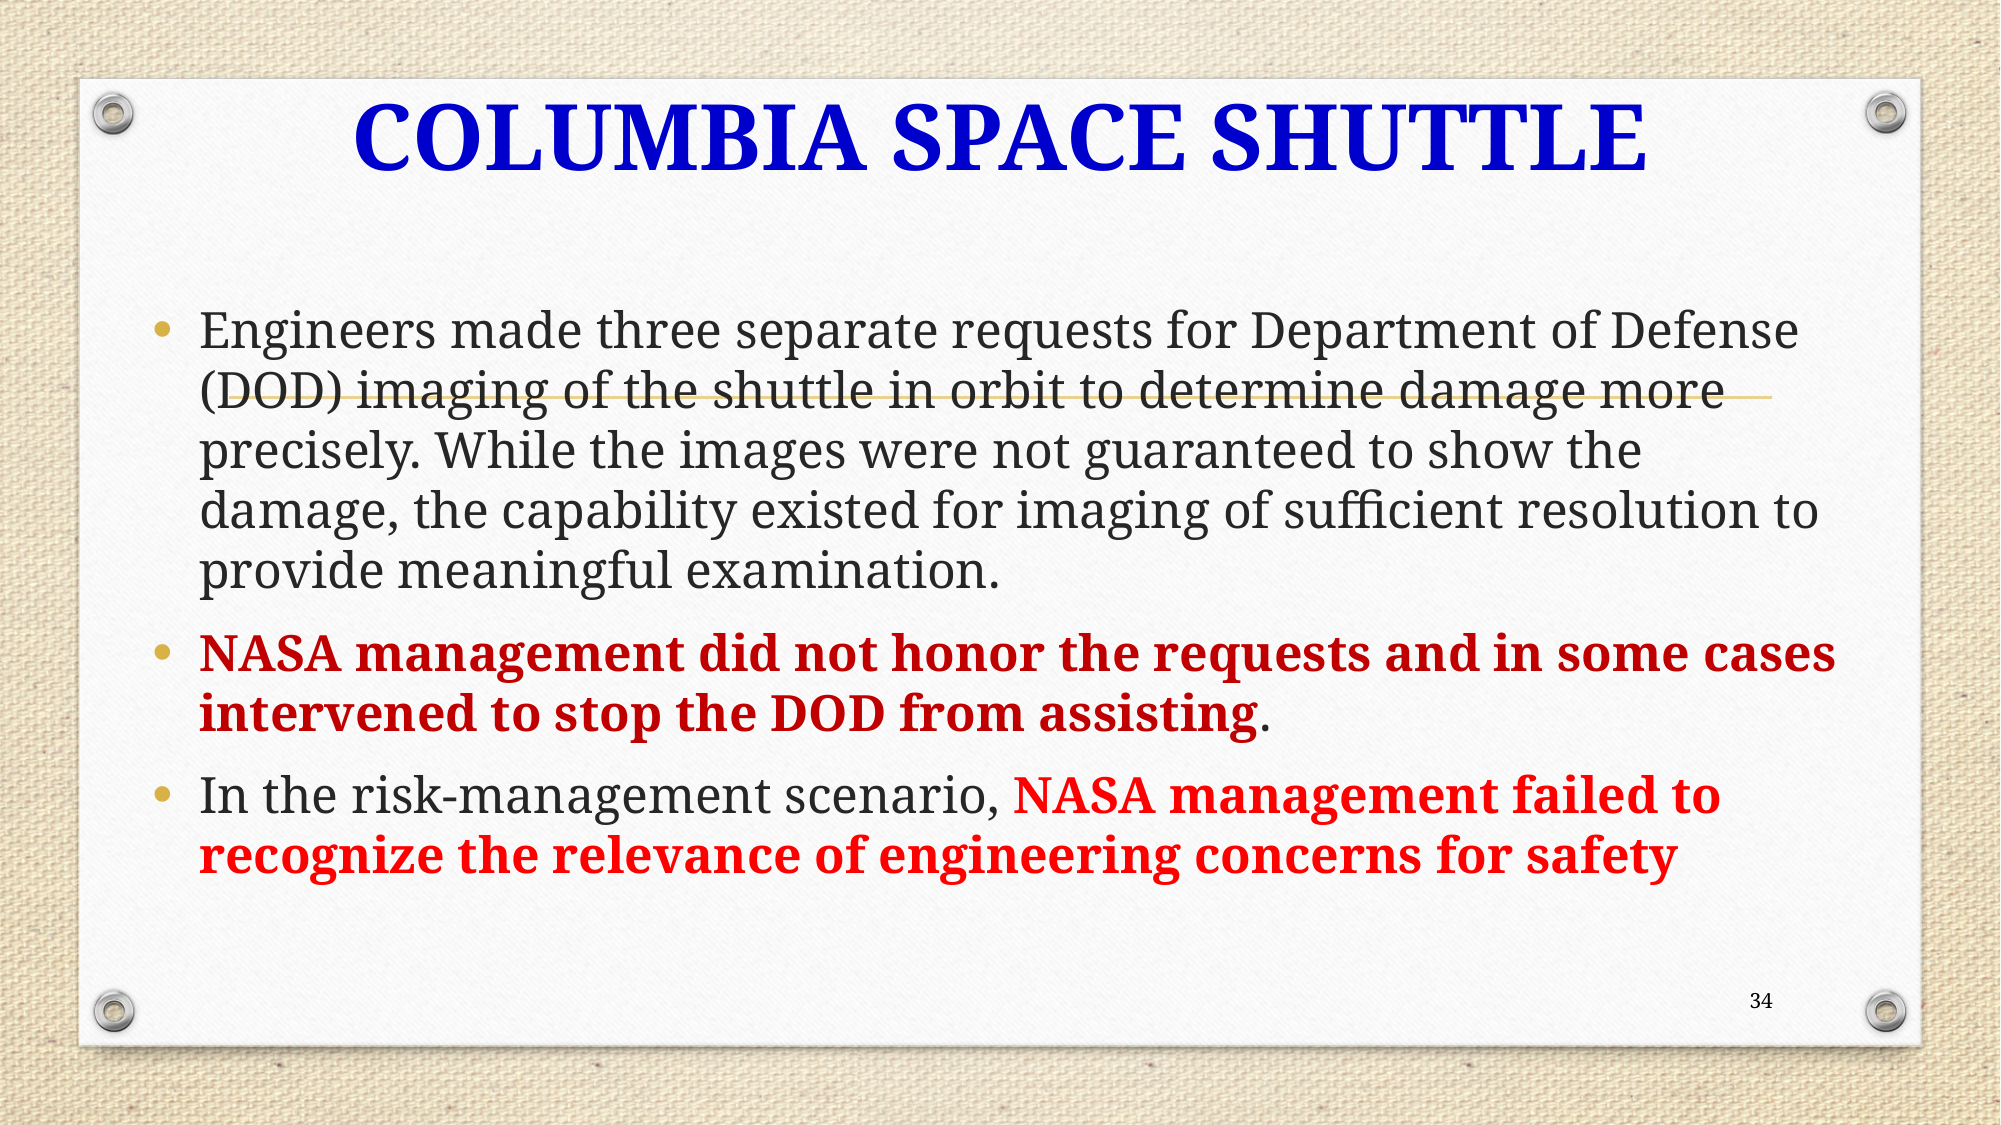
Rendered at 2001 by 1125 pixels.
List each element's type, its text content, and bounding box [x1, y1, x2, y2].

title COLUMBIA SPACE SHUTTLE [137, 59, 1863, 208]
picture [0, 0, 2001, 1125]
slide_number 34 [1698, 979, 1788, 1025]
list Engineers made three separate requests for Department of Defense (DOD) imaging of the shuttle in orbit to determine damage more precisely. While the images were not guaranteed to show the damage, the capability existed for imaging of sufficient resolution to provide meaningful examination. NASA management did not honor the requests and in some cases intervened to stop the DOD from assisting. In the risk-management scenario, NASA management failed to recognize the relevance of engineering concerns for safety [137, 208, 1863, 1014]
